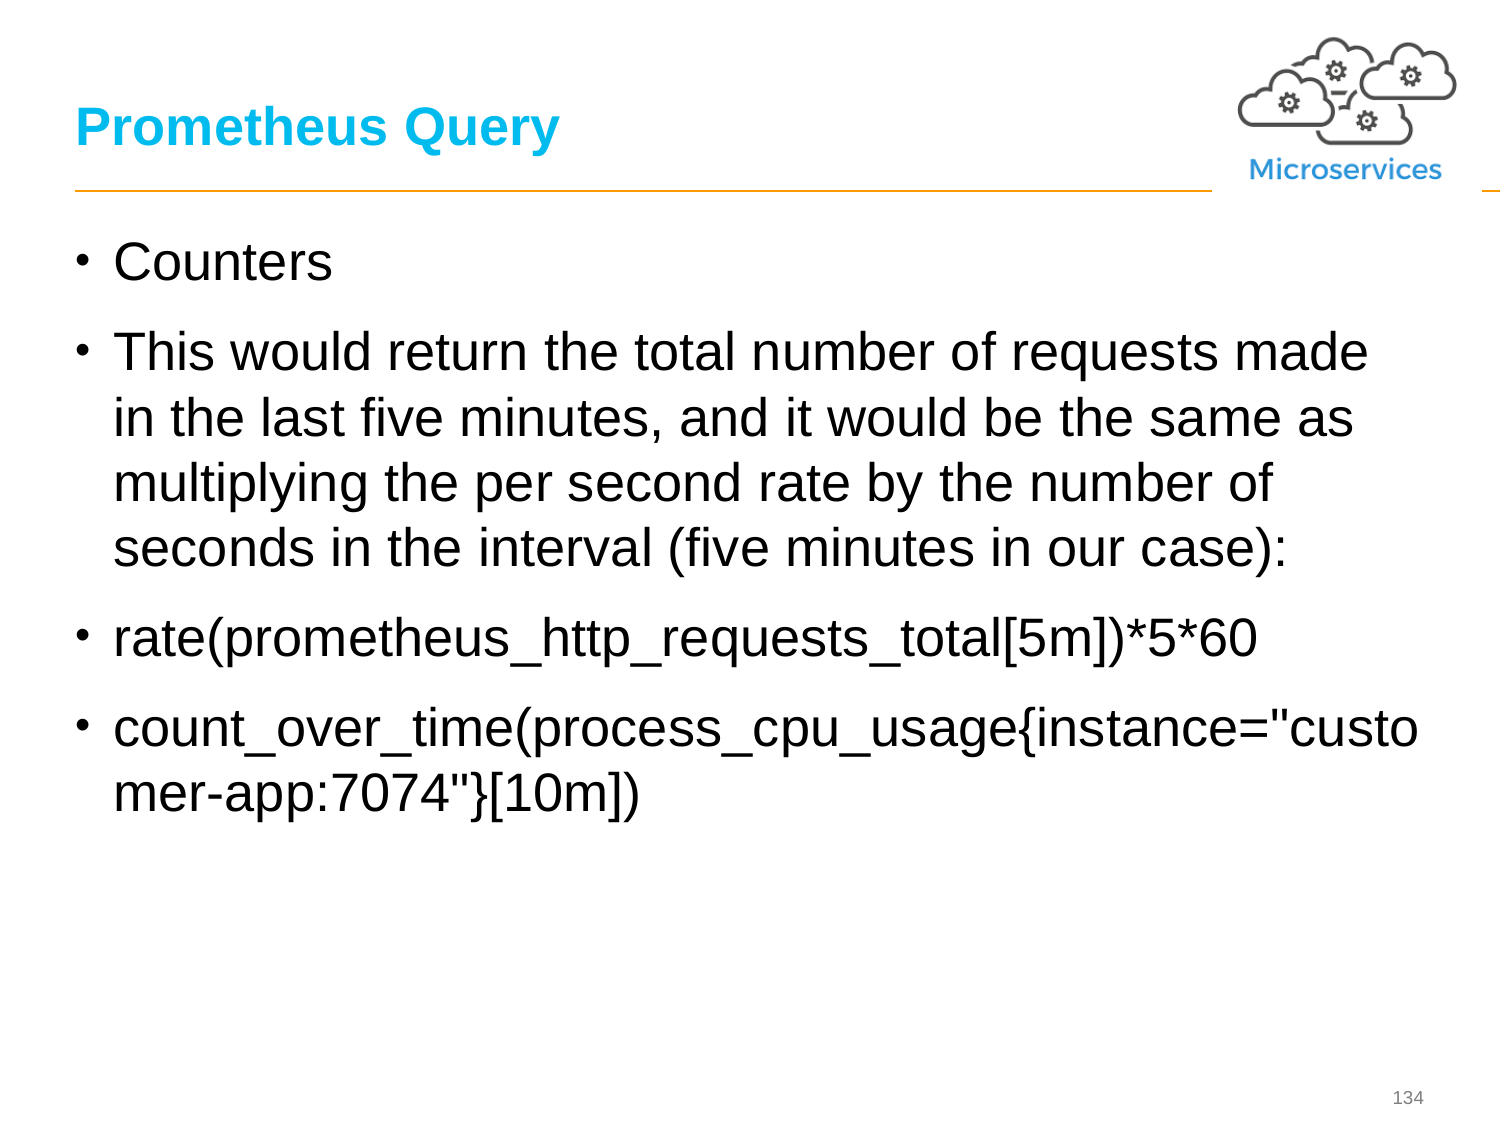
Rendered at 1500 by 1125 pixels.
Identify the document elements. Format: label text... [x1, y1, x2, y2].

list Counters This would return the total number of requests made in the last five minutes, and it would be the same as multiplying the per second rate by the number of seconds in the interval (five minutes in our case): rate(prometheus_http_requests_total[5m])*5*60 count_over_time(process_cpu_usage{instance="customer-app:7074"}[10m]) [75, 226, 1425, 1018]
title Prometheus Query [75, 27, 1422, 157]
picture [1212, 1, 1482, 203]
